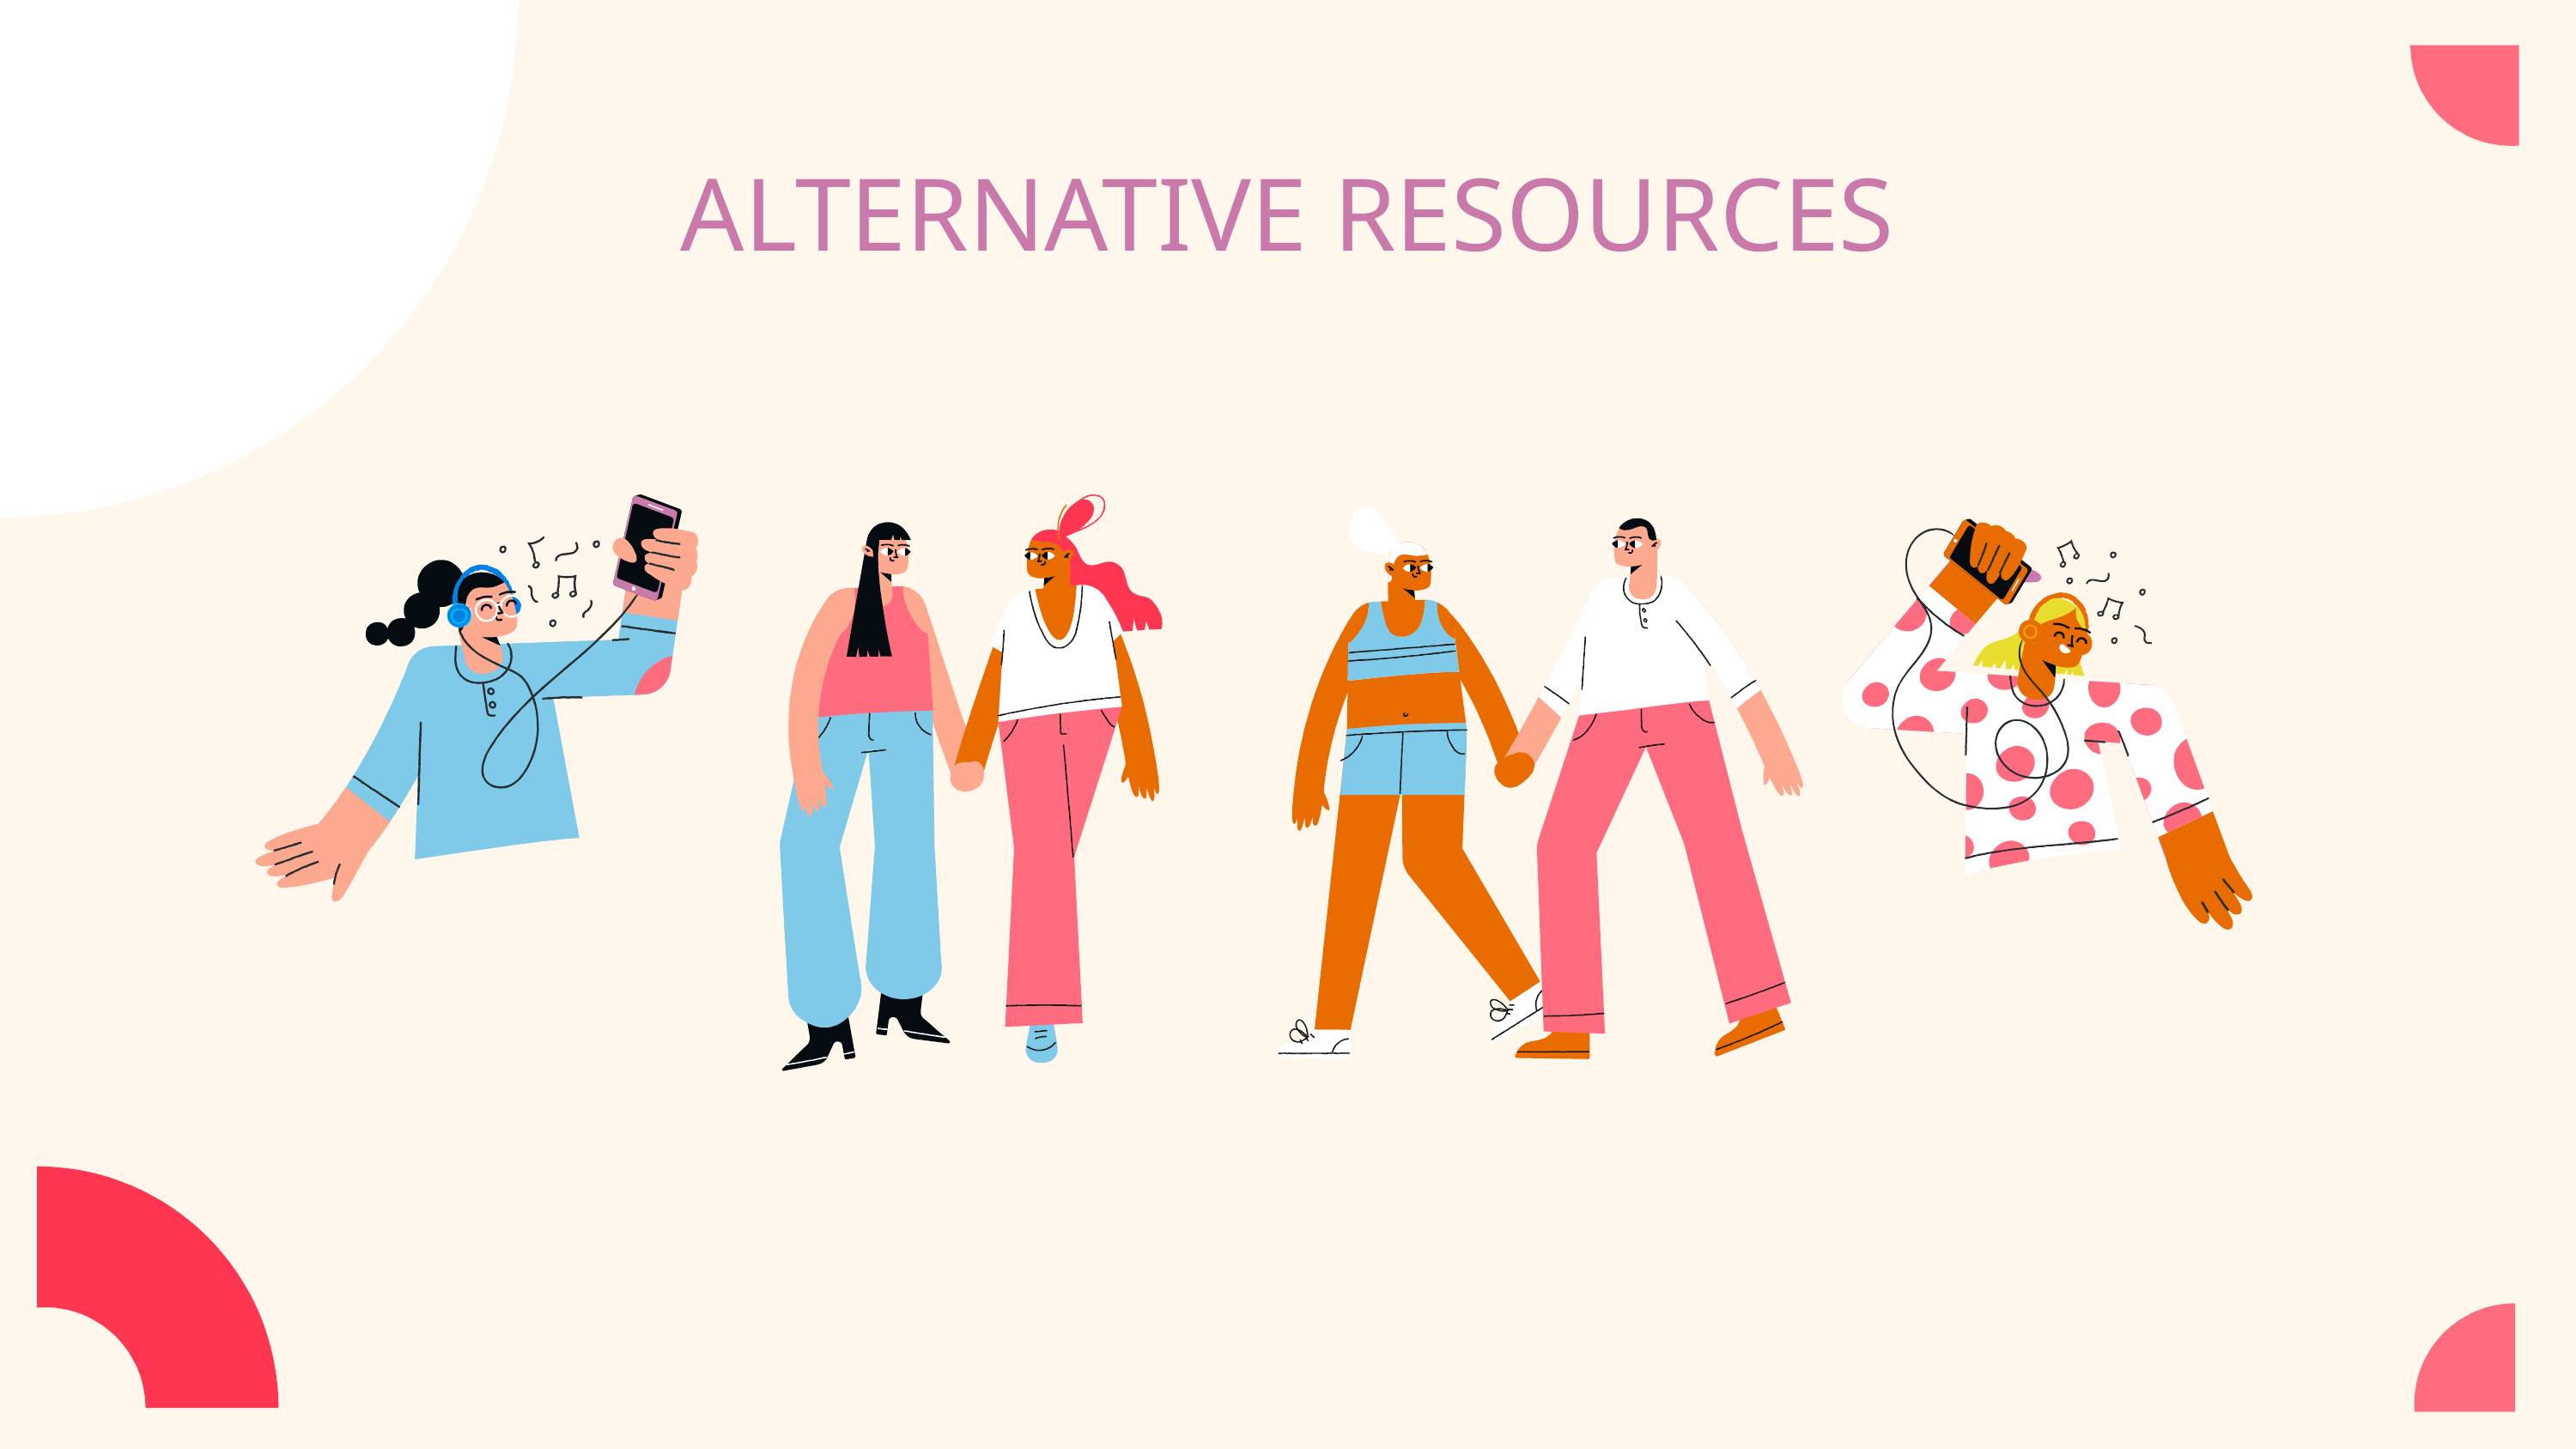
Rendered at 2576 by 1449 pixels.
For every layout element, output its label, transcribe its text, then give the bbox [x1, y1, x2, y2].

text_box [779, 494, 1163, 1071]
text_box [1275, 506, 1803, 1060]
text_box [255, 494, 698, 902]
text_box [1842, 518, 2253, 931]
title ALTERNATIVE RESOURCES [88, 124, 2488, 287]
